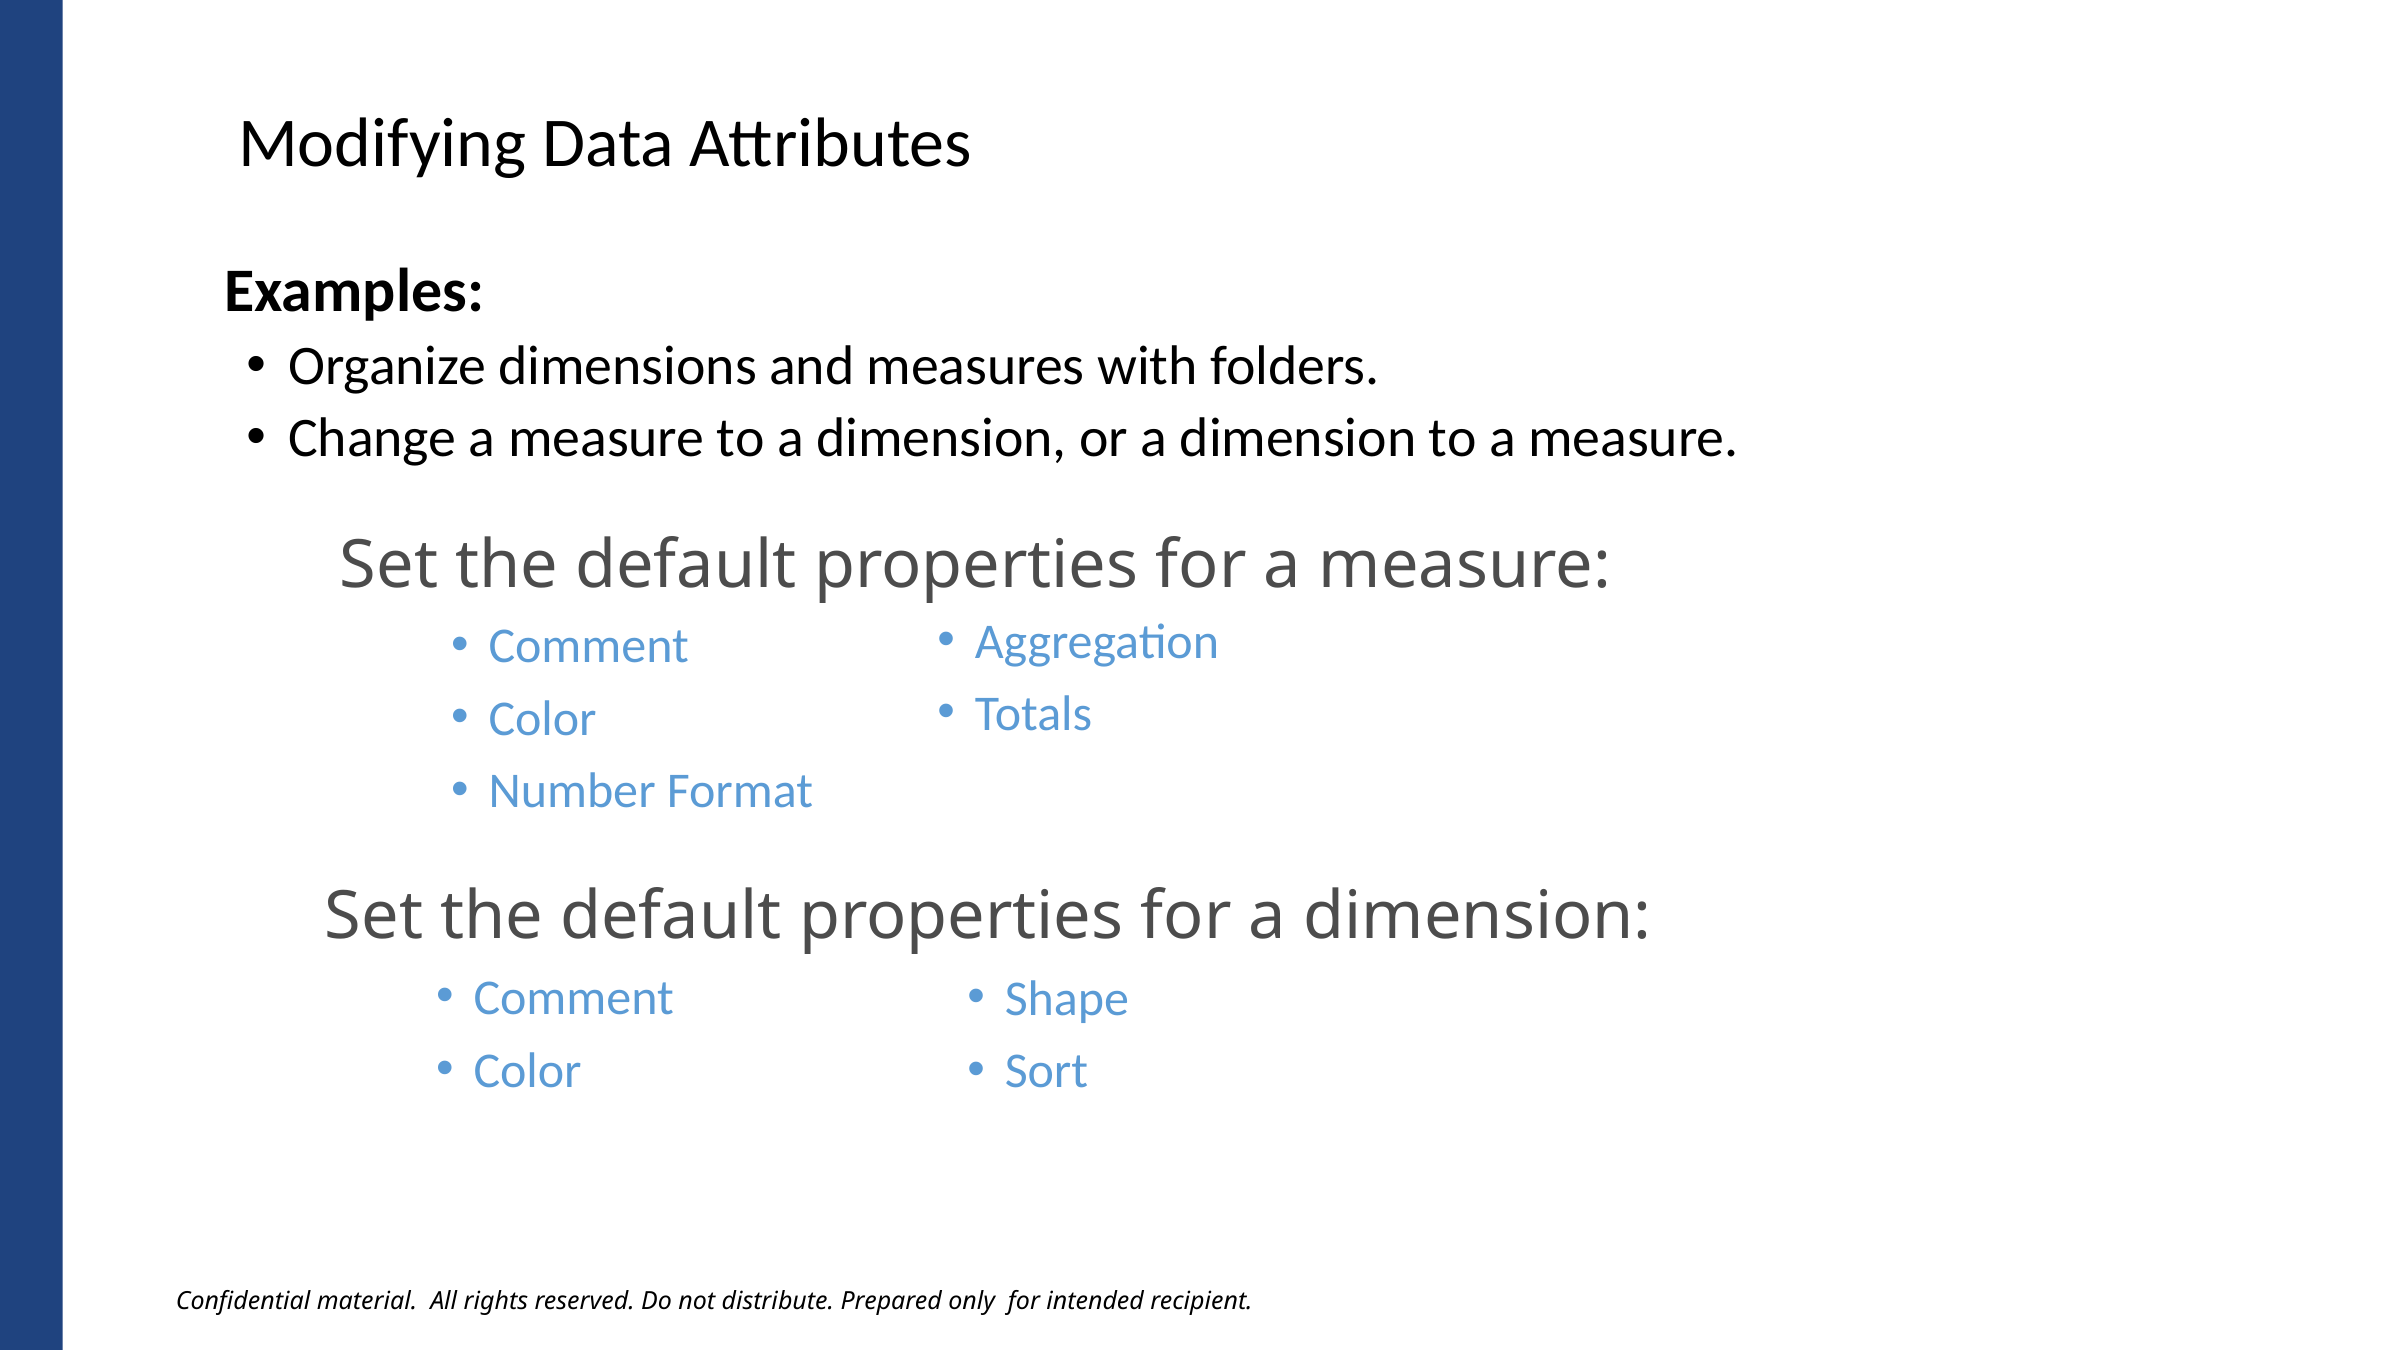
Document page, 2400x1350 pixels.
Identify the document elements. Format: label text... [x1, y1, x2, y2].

list Modifying Data Attributes [223, 98, 2400, 193]
list Examples: Organize dimensions and measures with folders. Change a measure to a dimension, or a dimension to a measure. [167, 250, 1880, 478]
text_box Set the default properties for a dimension: Comment Color [323, 872, 2036, 1098]
text_box Shape Sort [854, 965, 1440, 1098]
text_box Aggregation Totals [824, 608, 1358, 741]
text_box Set the default properties for a measure: Comment Color Number Format [338, 520, 1709, 818]
